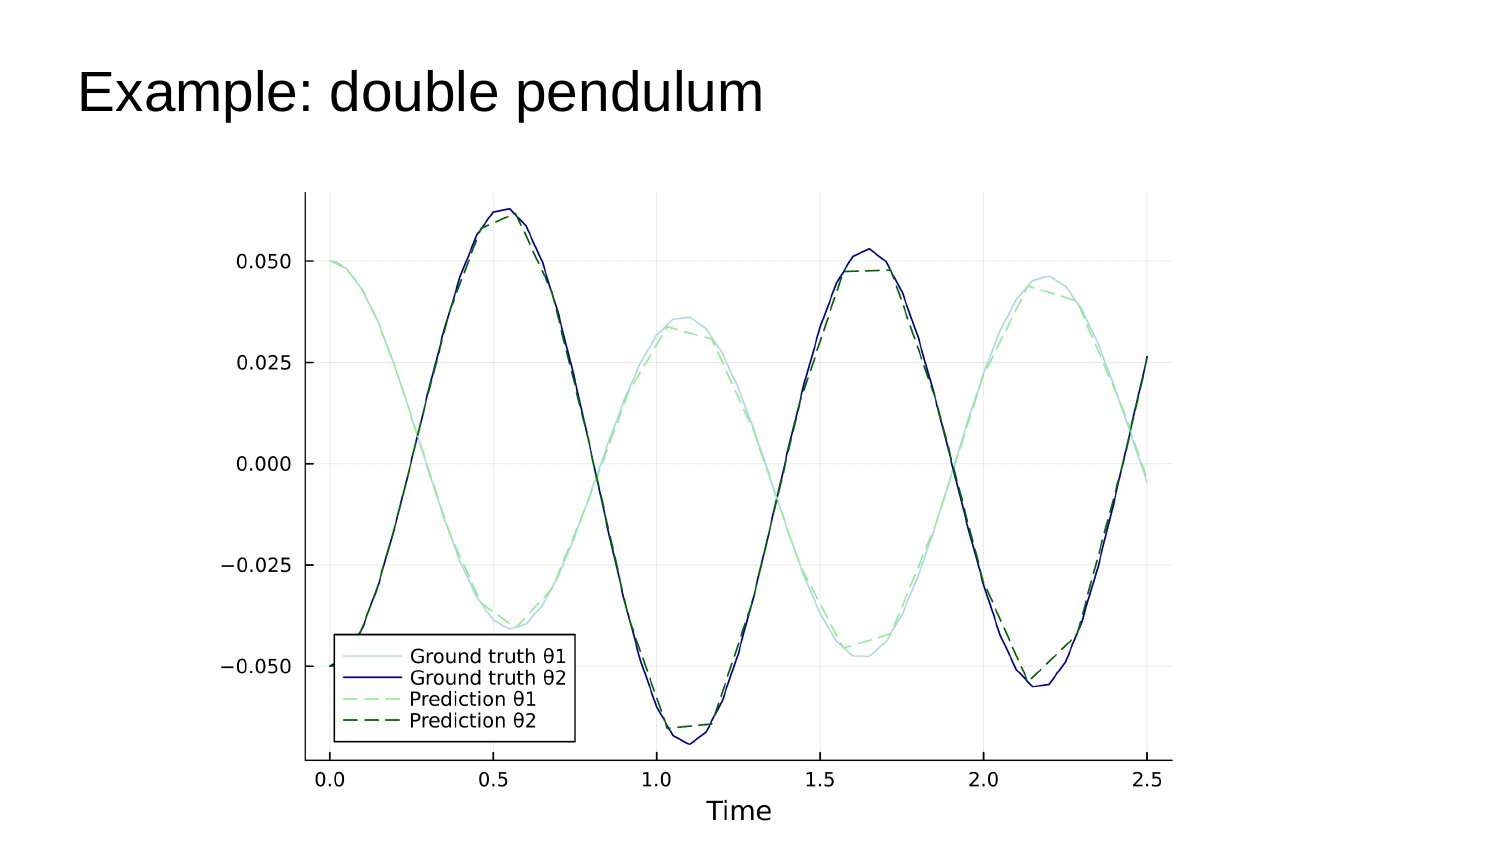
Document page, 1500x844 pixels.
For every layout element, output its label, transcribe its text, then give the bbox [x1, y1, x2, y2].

picture [200, 172, 1191, 834]
title Example: double pendulum [62, 40, 1461, 135]
